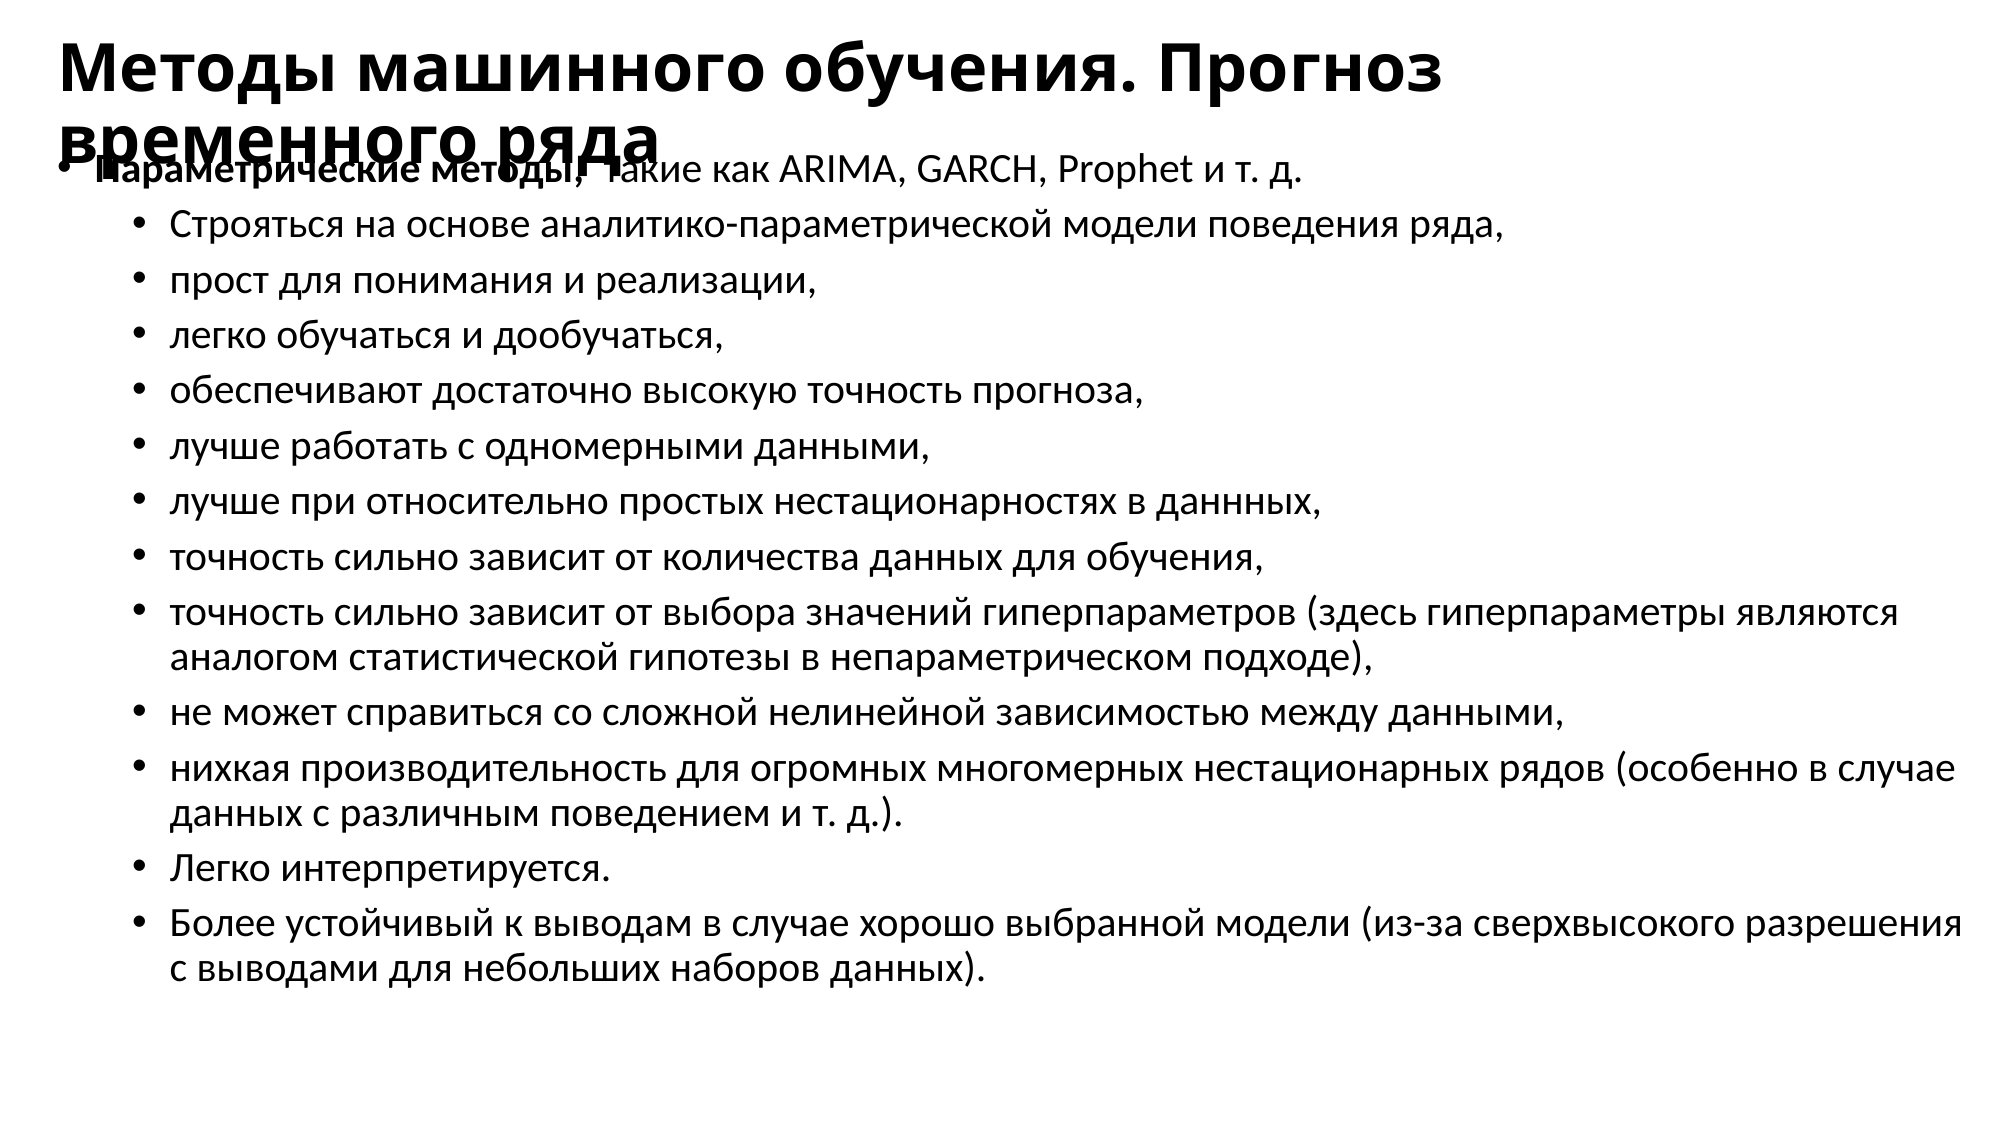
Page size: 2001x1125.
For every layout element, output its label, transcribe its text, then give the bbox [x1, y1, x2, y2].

title Методы машинного обучения. Прогноз временного ряда [42, 59, 1863, 138]
list Параметрические методы, такие как ARIMA, GARCH, Prophet и т. д. Строяться на основе аналитико-параметрической модели поведения ряда, прост для понимания и реализации, легко обучаться и дообучаться, обеспечивают достаточно высокую точность прогноза, лучше работать с одномерными данными, лучше при относительно простых нестационарностях в даннных, точность сильно зависит от количества данных для обучения, точность сильно зависит от выбора значений гиперпараметров (здесь гиперпараметры являются аналогом статистической гипотезы в непараметрическом подходе), не может справиться со сложной нелинейной зависимостью между данными, нихкая производительность для огромных многомерных нестационарных рядов (особенно в случае данных с различным поведением и т. д.). Легко интерпретируется. Более устойчивый к выводам в случае хорошо выбранной модели (из-за сверхвысокого разрешения с выводами для небольших наборов данных). [42, 138, 1984, 1000]
